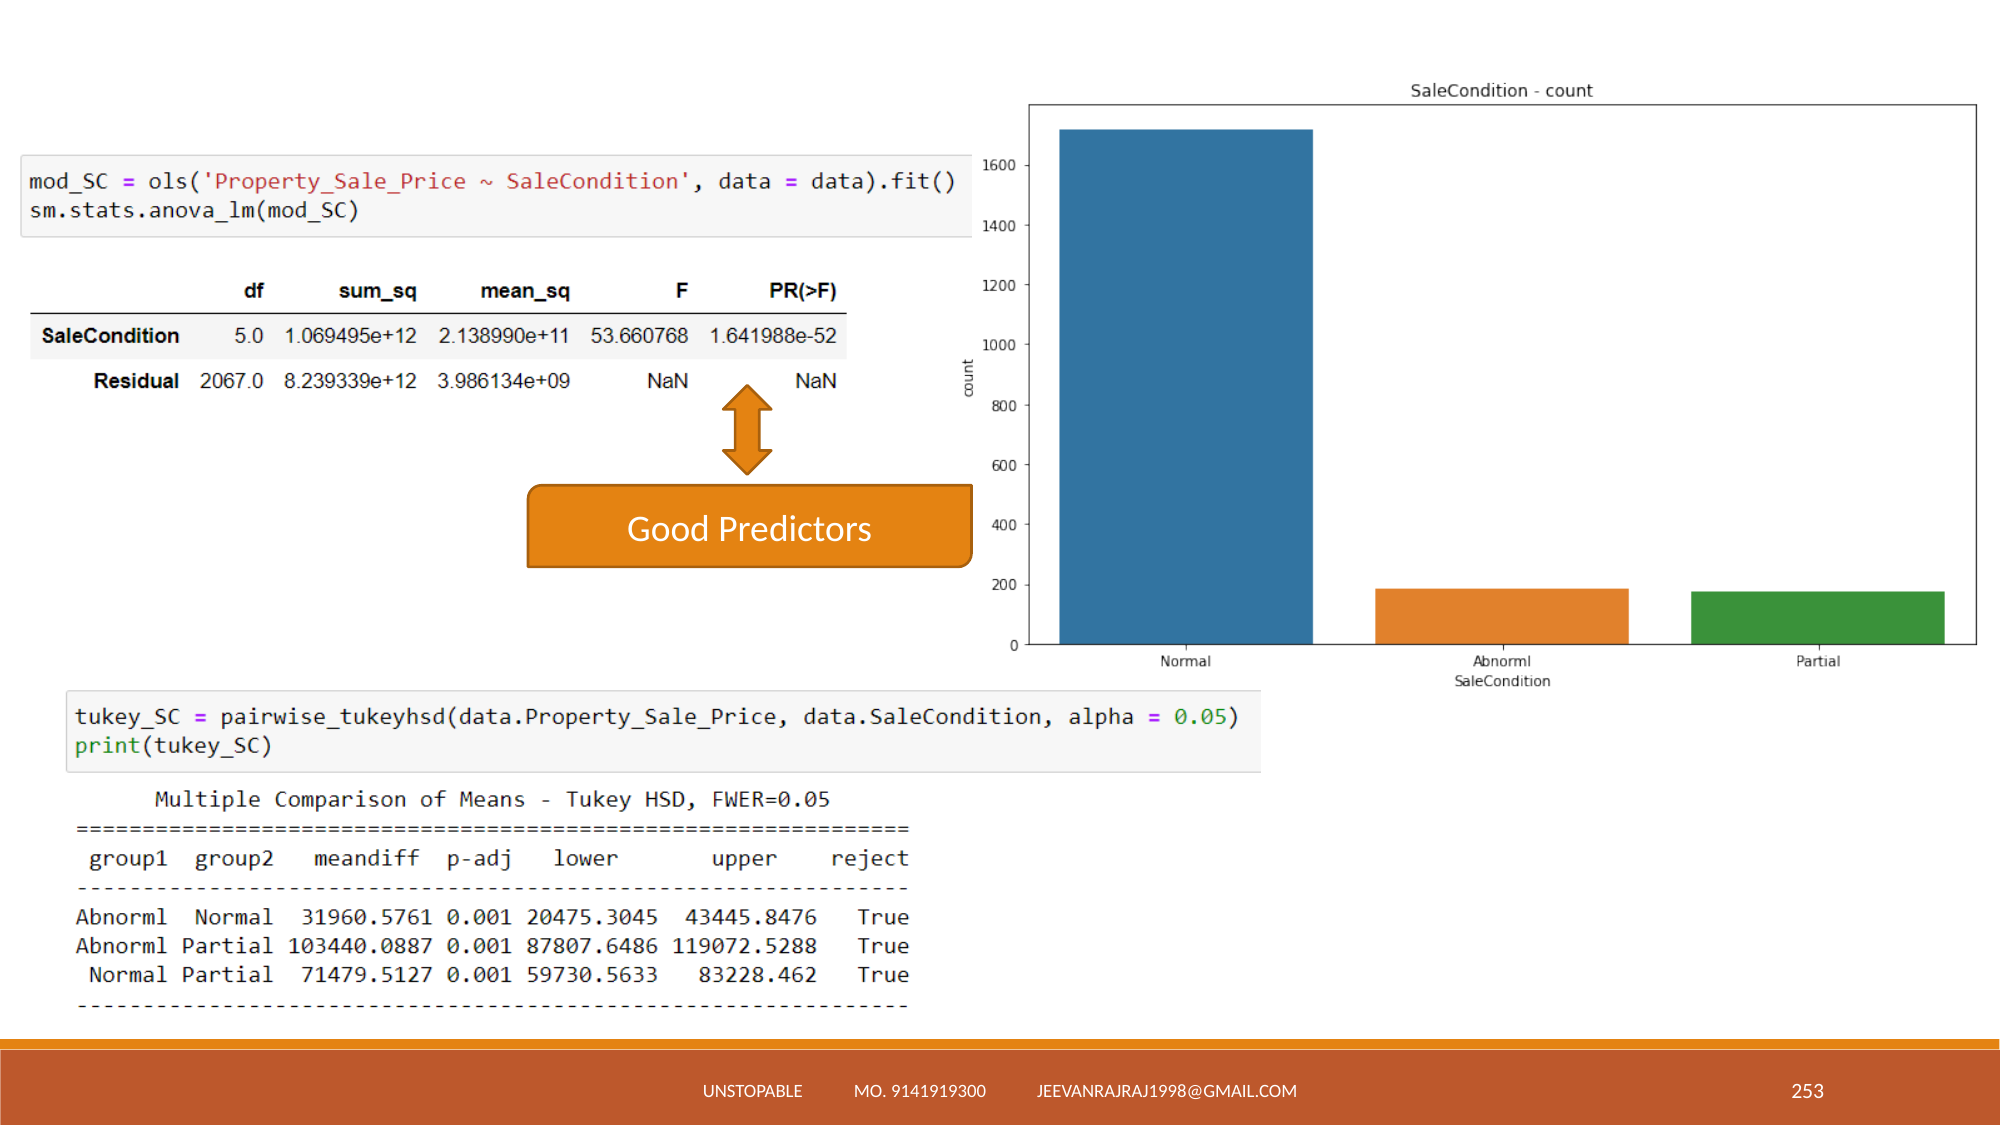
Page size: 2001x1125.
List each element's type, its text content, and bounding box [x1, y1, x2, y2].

slide_number 253 [1624, 1059, 1840, 1120]
text_box Good Predictors [526, 483, 949, 569]
picture [13, 72, 1987, 1022]
footer unstopable Mo. 9141919300 jeevanrajraj1998@gmail.com [604, 1059, 1396, 1120]
text_box [721, 411, 773, 476]
